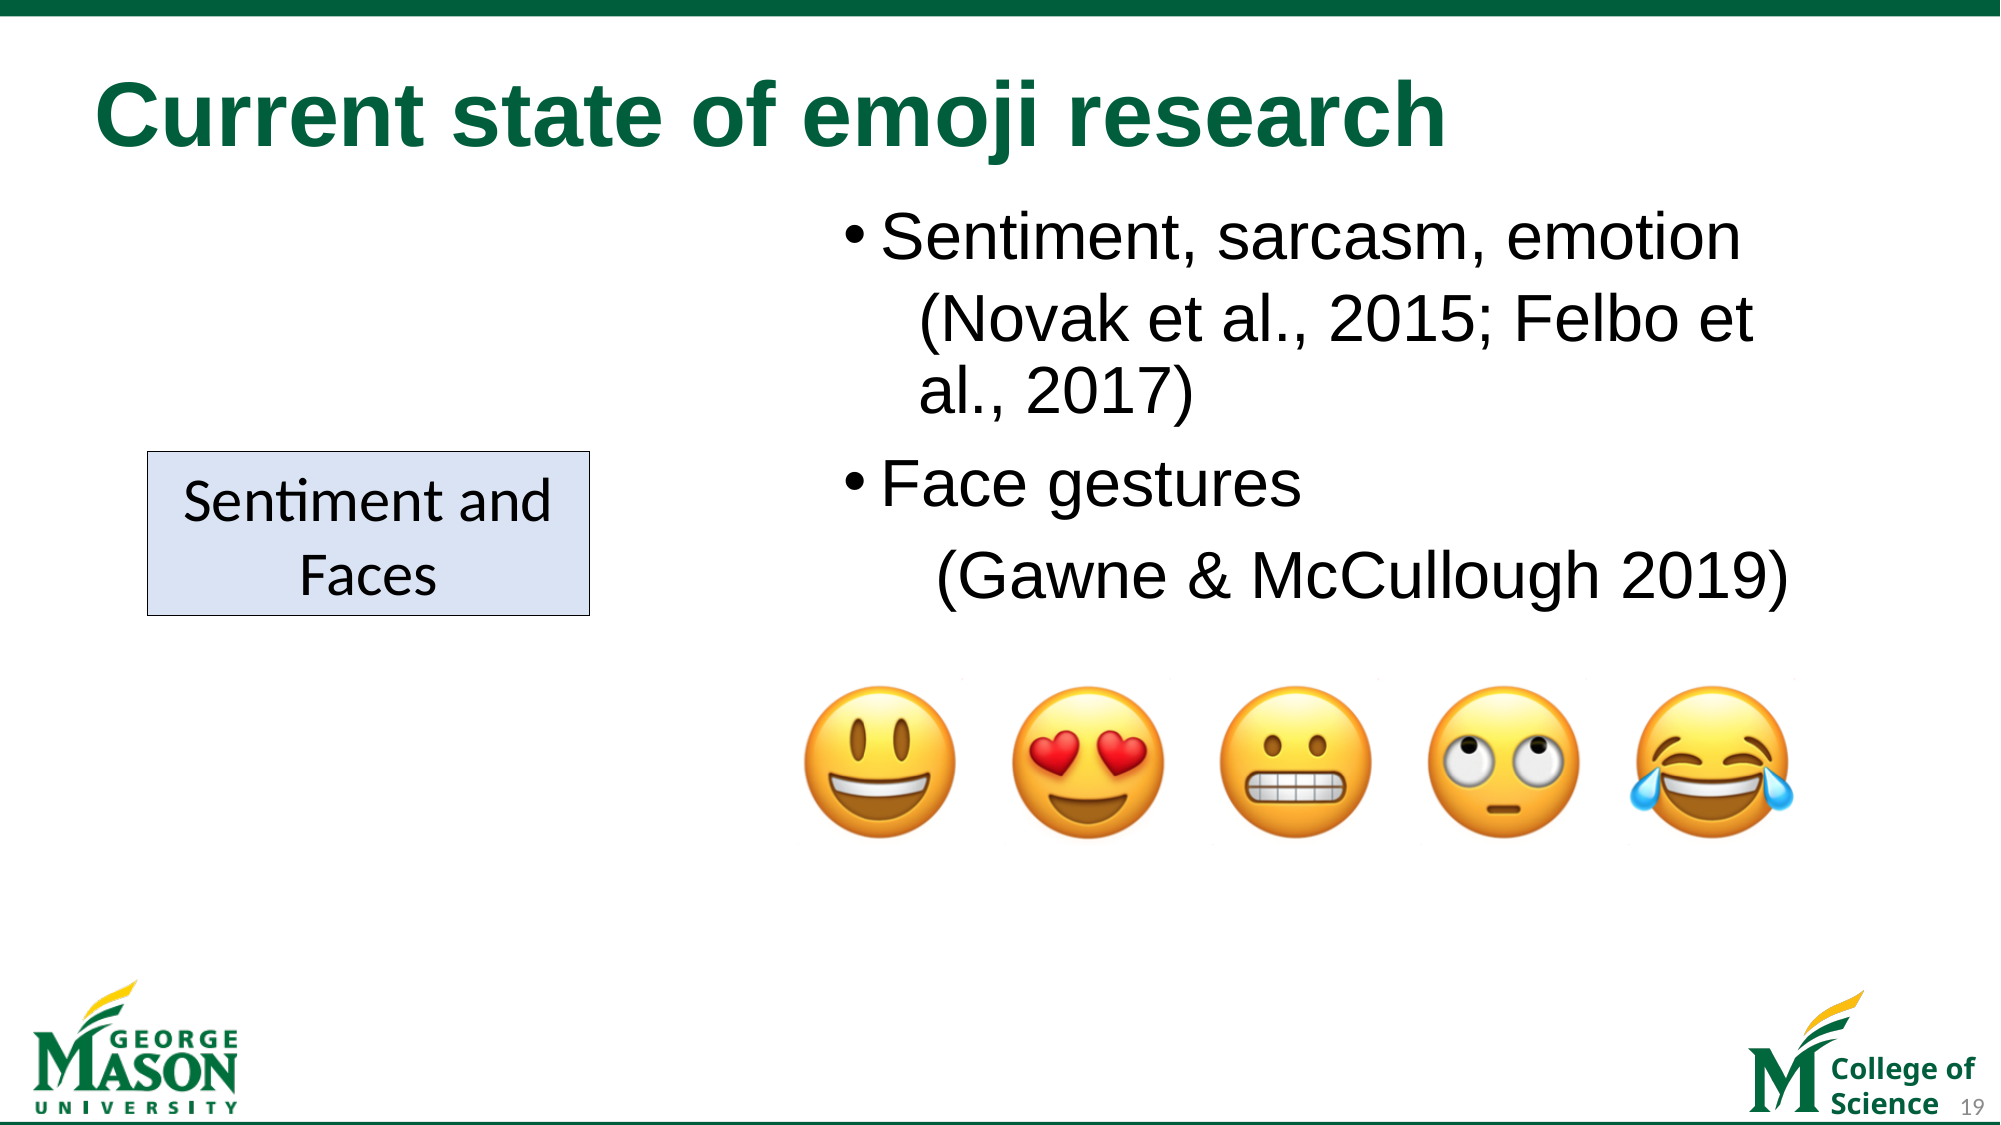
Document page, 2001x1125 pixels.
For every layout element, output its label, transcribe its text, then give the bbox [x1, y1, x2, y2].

slide_number 19 [1550, 1090, 2000, 1120]
text_box Sentiment and Faces [147, 451, 590, 616]
picture [791, 670, 1817, 863]
text_box Sentiment, sarcasm, emotion (Novak et al., 2015; Felbo et al., 2017) Face gestures (Gawne & McCullough 2019) [828, 194, 1833, 588]
title Current state of emoji research [79, 59, 1863, 195]
